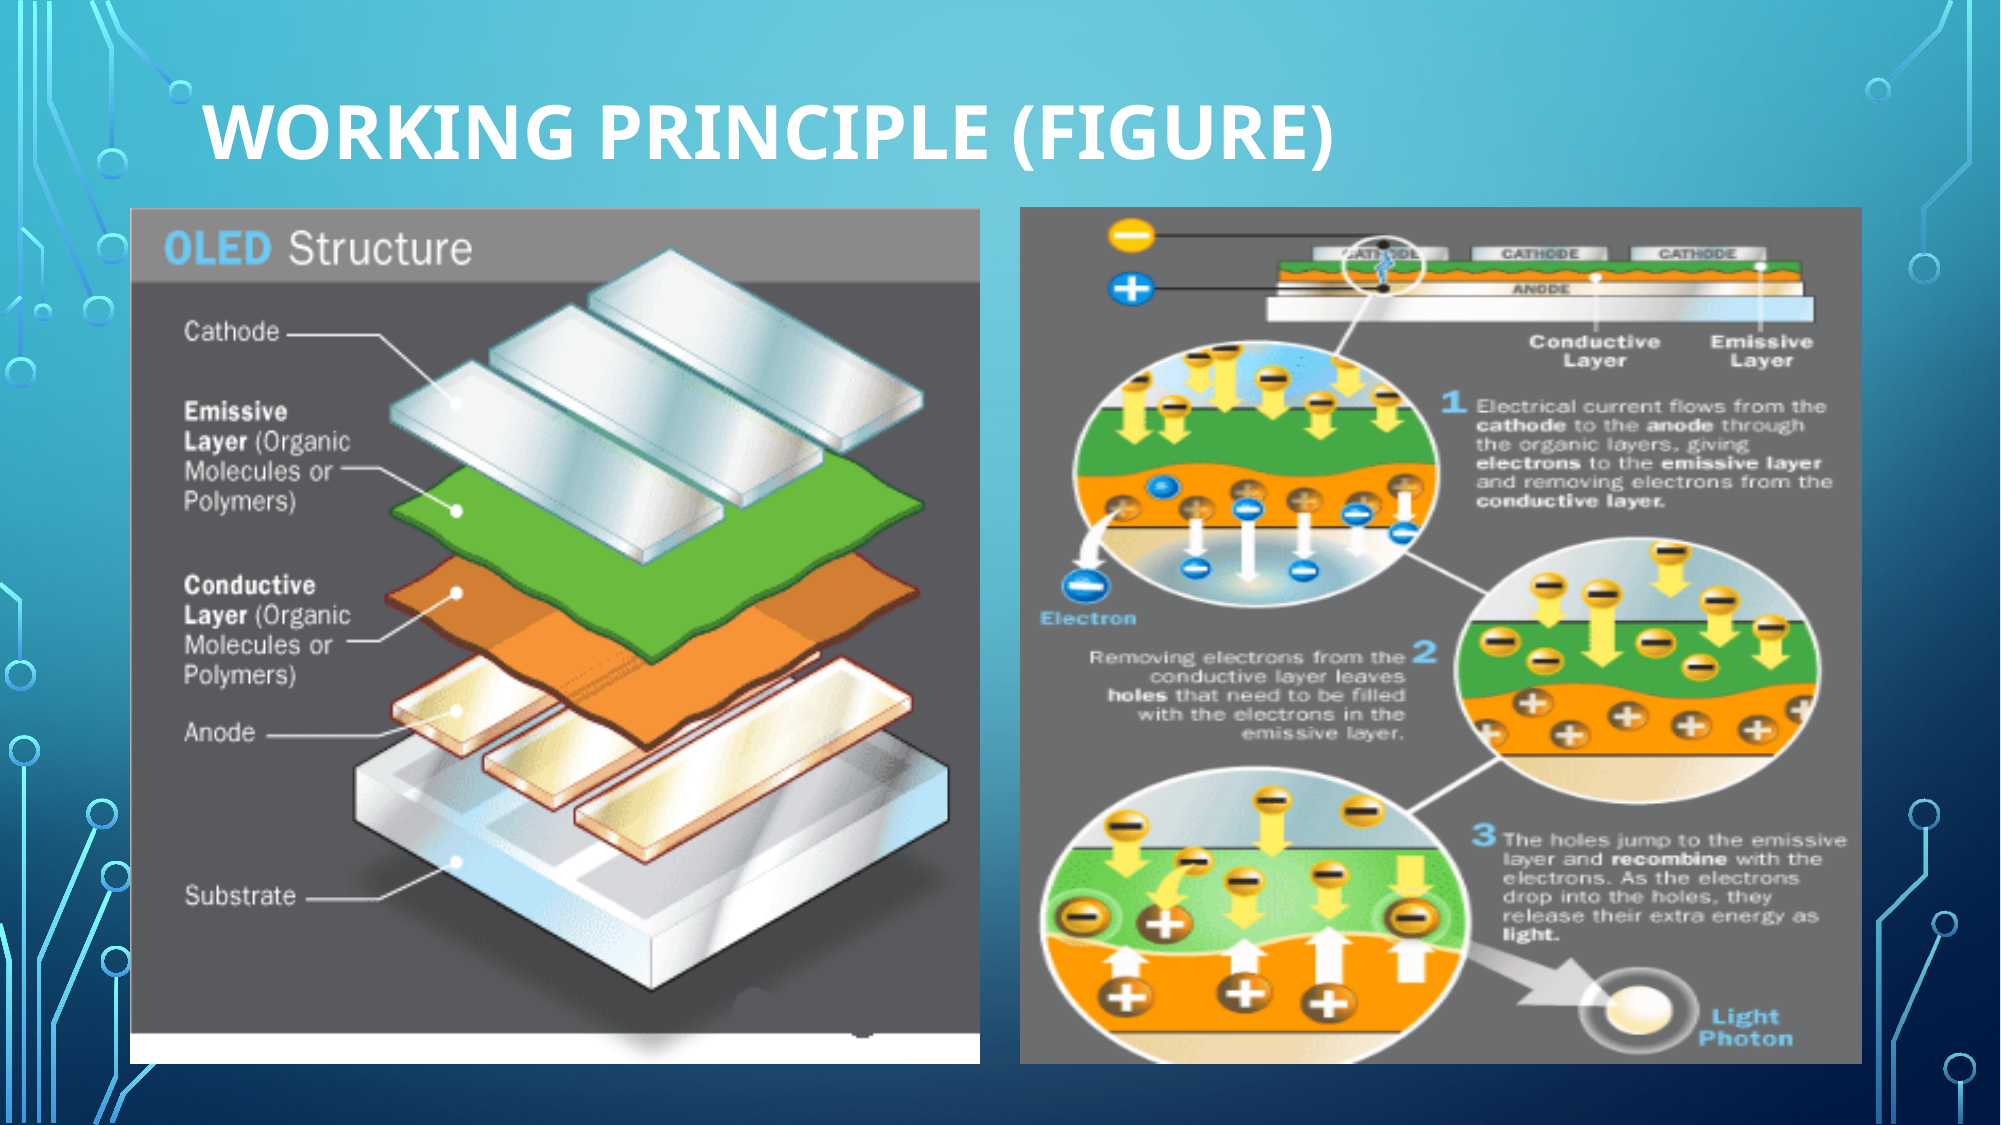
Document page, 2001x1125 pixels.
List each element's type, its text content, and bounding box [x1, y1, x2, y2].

title WORKING PRINCIPLE (FIGURE) [187, 14, 1813, 257]
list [130, 208, 980, 1064]
picture [1019, 207, 1862, 1064]
